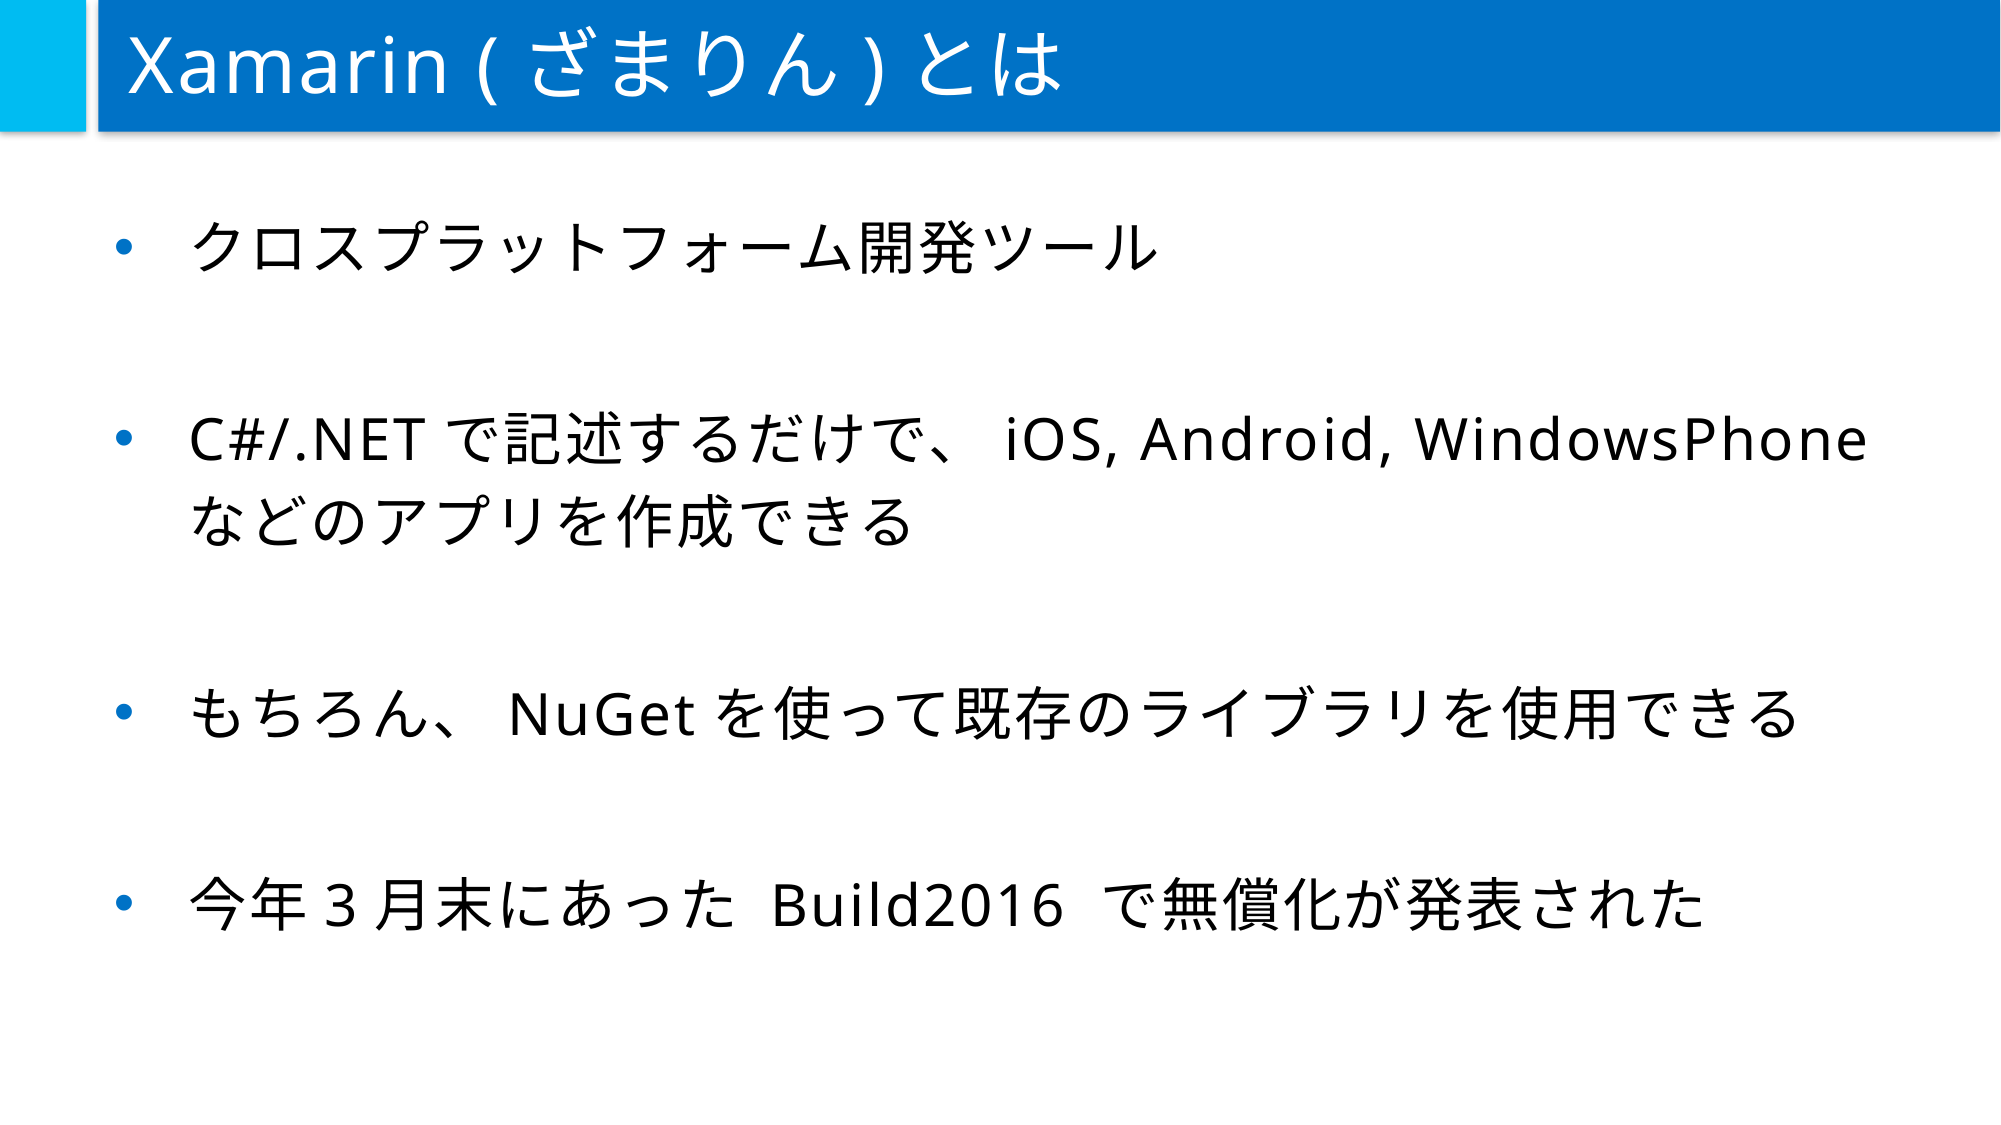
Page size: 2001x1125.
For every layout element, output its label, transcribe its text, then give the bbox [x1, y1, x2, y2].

title Xamarin (ざまりん)とは [98, 0, 2000, 132]
list クロスプラットフォーム開発ツール C#/.NETで記述するだけで、iOS, Android, WindowsPhoneなどのアプリを作成できる もちろん、NuGetを使って既存のライブラリを使用できる 今年3月末にあった Build2016 で無償化が発表された [98, 189, 1900, 1005]
